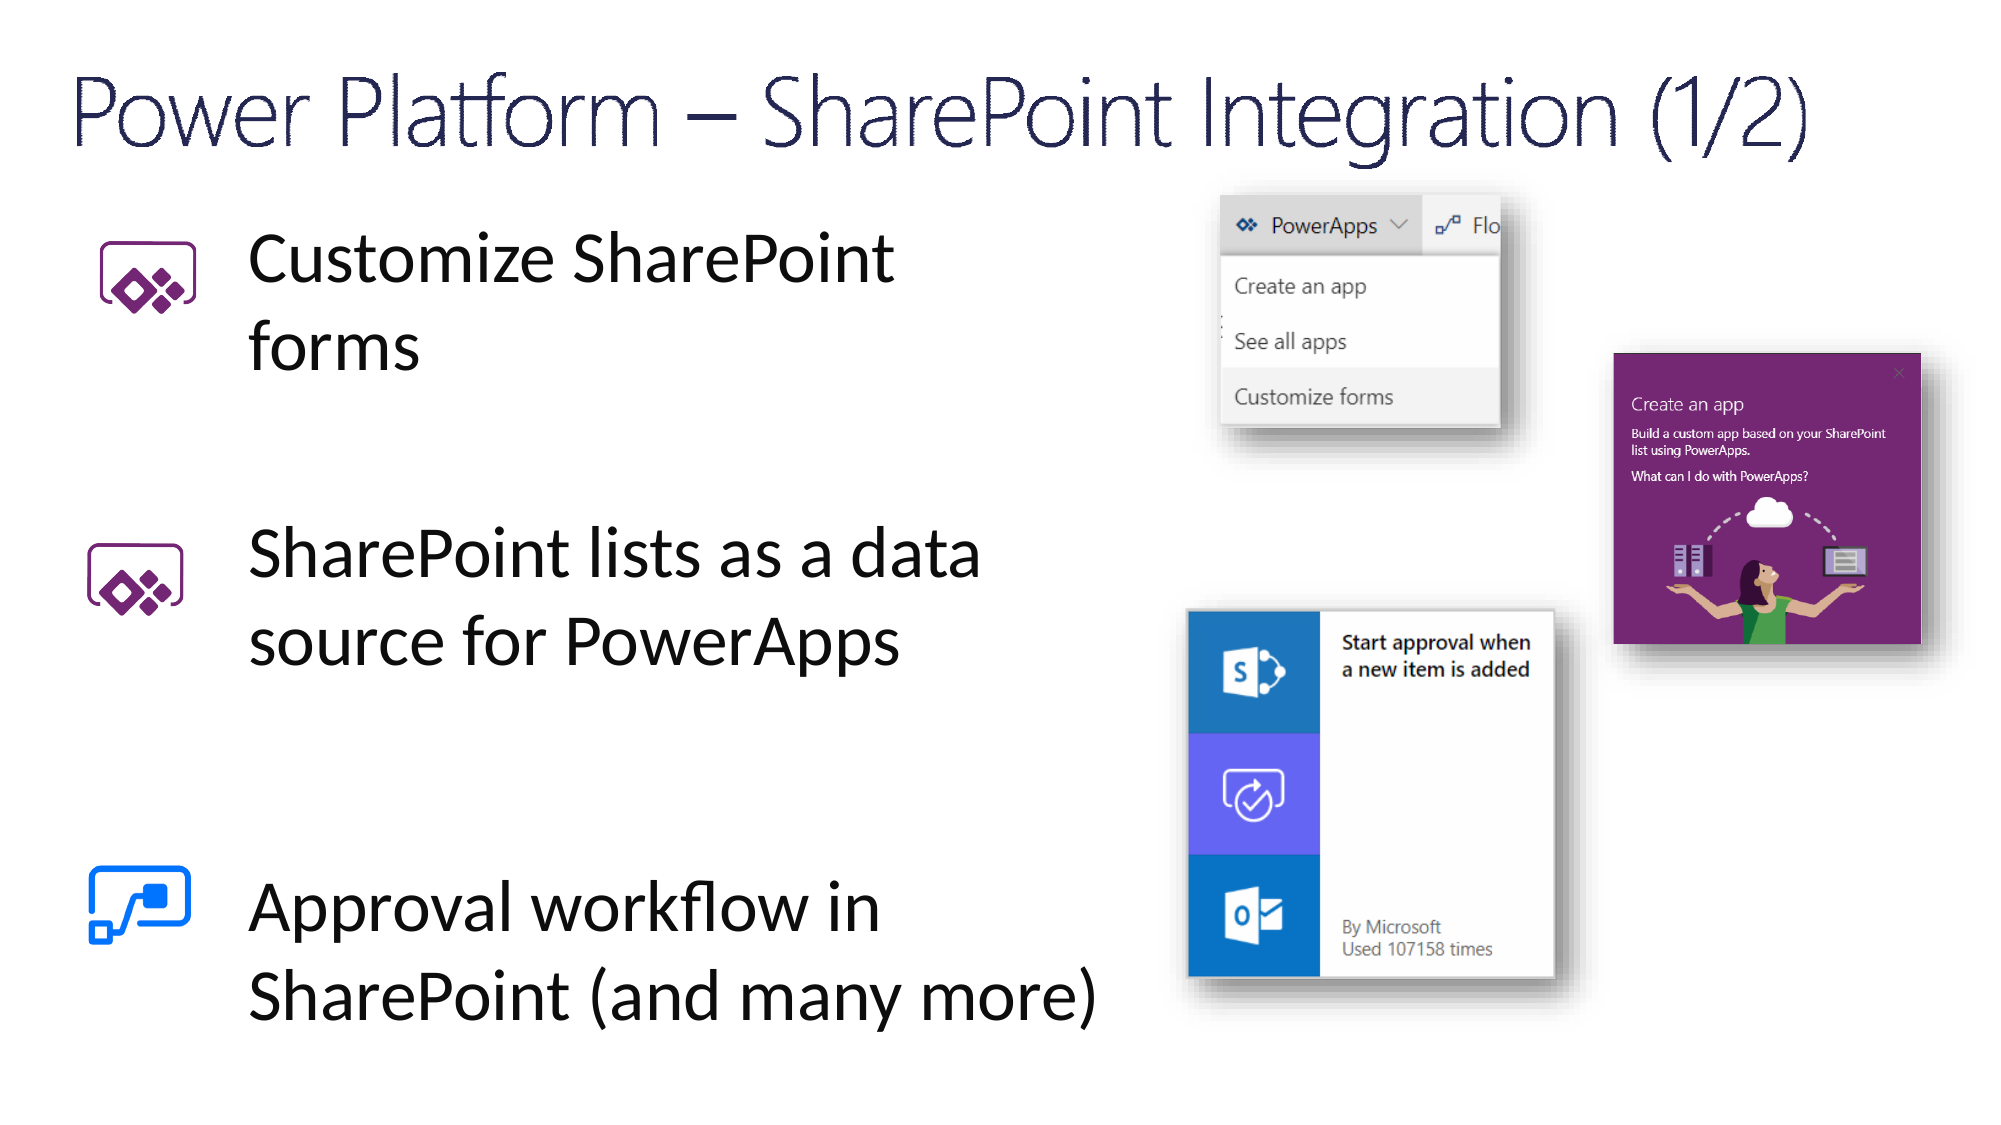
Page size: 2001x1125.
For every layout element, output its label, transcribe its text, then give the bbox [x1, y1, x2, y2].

text_box Customize SharePoint forms SharePoint lists as a data source for PowerApps Approval workflow in SharePoint (and many more) [246, 195, 765, 1035]
text_box [99, 241, 197, 314]
text_box [687, 114, 737, 120]
text_box [77, 72, 657, 147]
text_box [87, 543, 184, 616]
text_box [88, 865, 191, 945]
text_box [765, 73, 1977, 1039]
